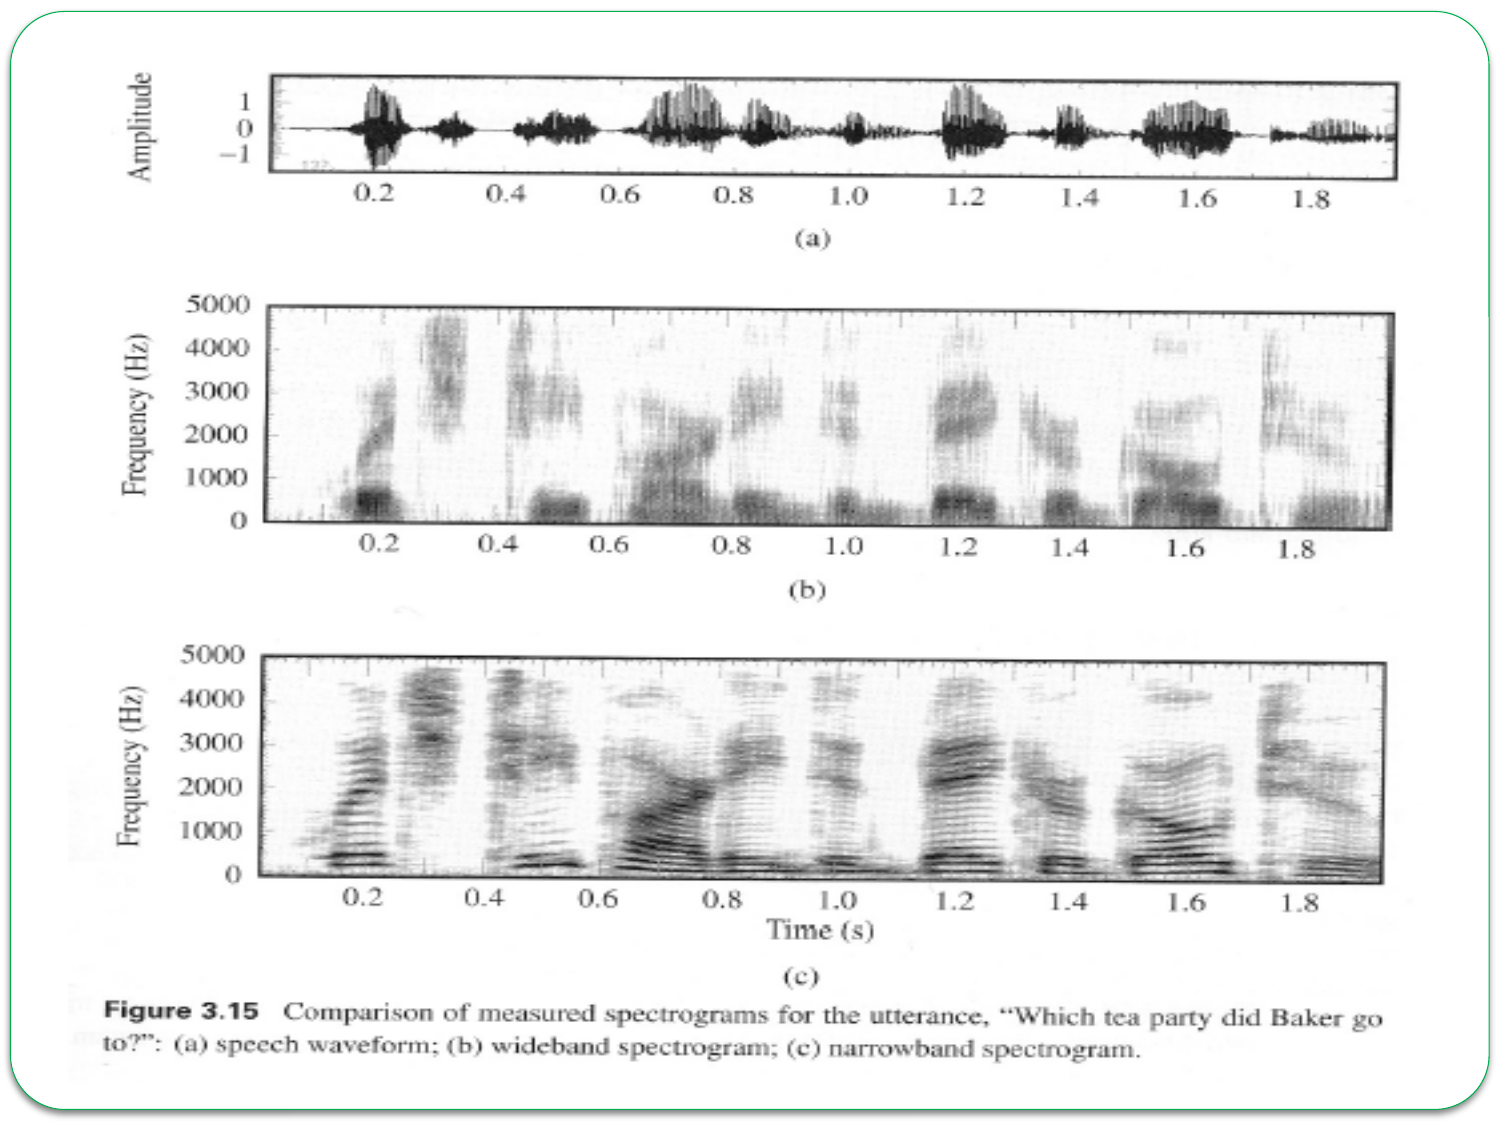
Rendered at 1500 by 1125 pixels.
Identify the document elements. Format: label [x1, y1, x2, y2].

picture [64, 48, 1436, 1083]
